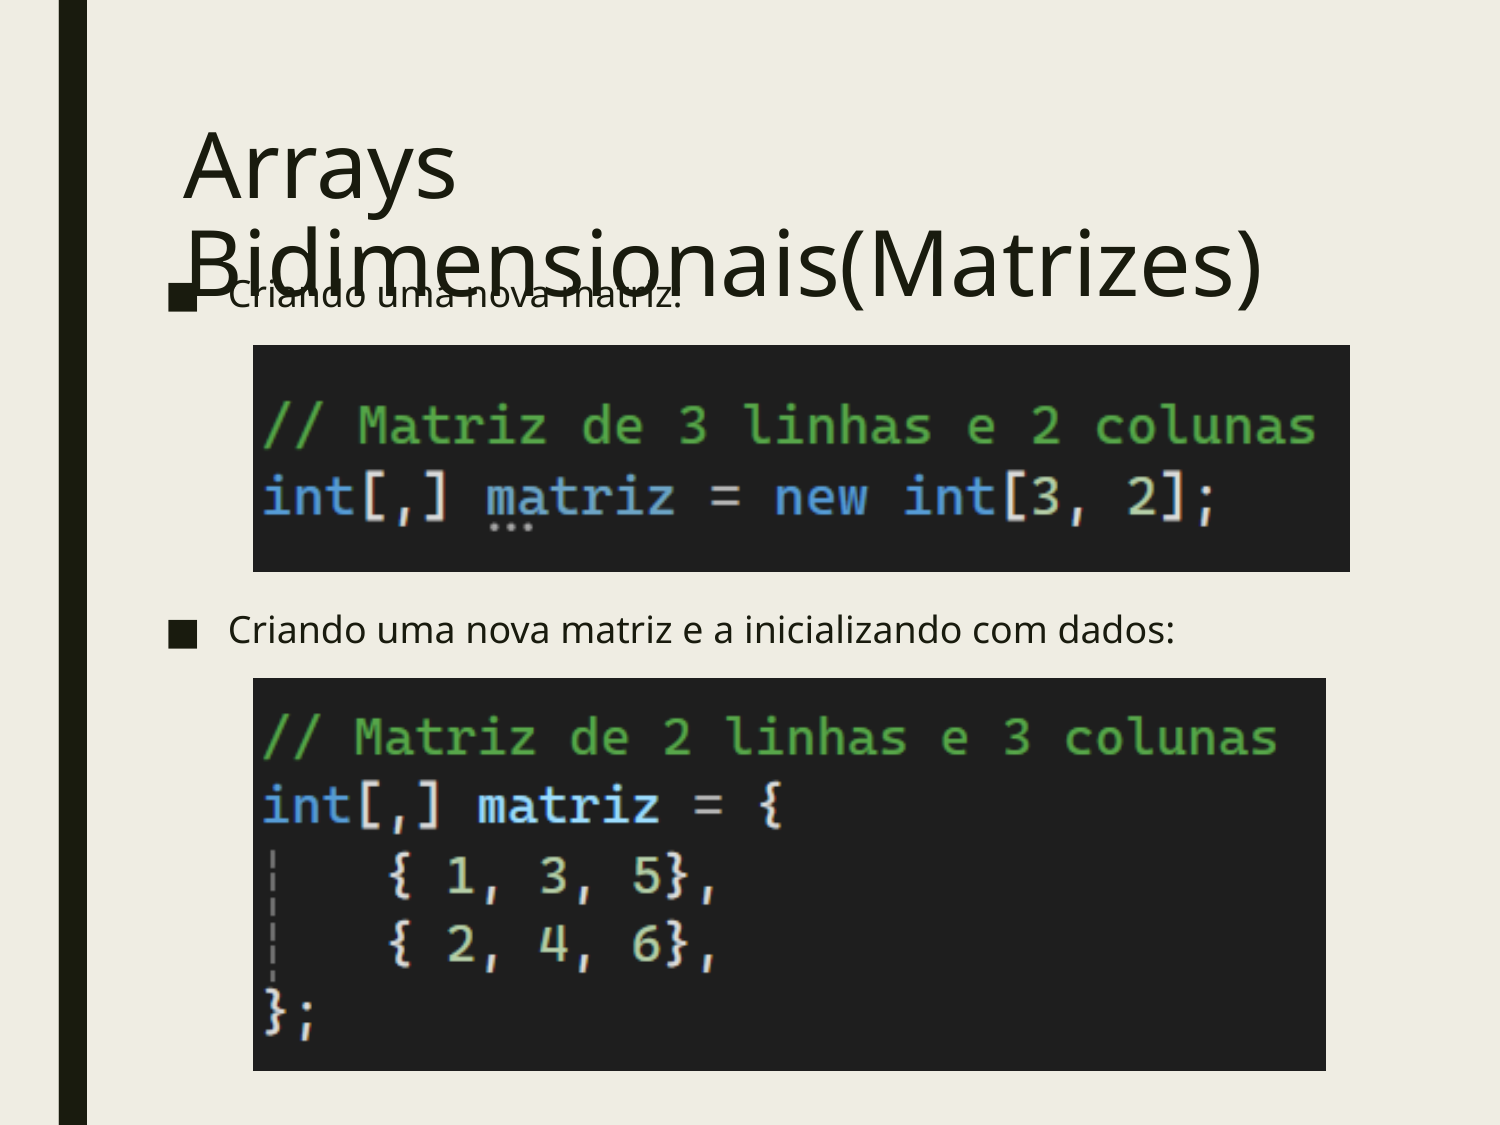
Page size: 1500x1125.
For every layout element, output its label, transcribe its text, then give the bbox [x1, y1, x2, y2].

list Criando uma nova matriz: Criando uma nova matriz e a inicializando com dados: [150, 266, 1415, 1117]
text_box Arrays Bidimensionais(Matrizes) [168, 112, 1457, 357]
picture [253, 345, 1350, 572]
picture [253, 678, 1326, 1071]
